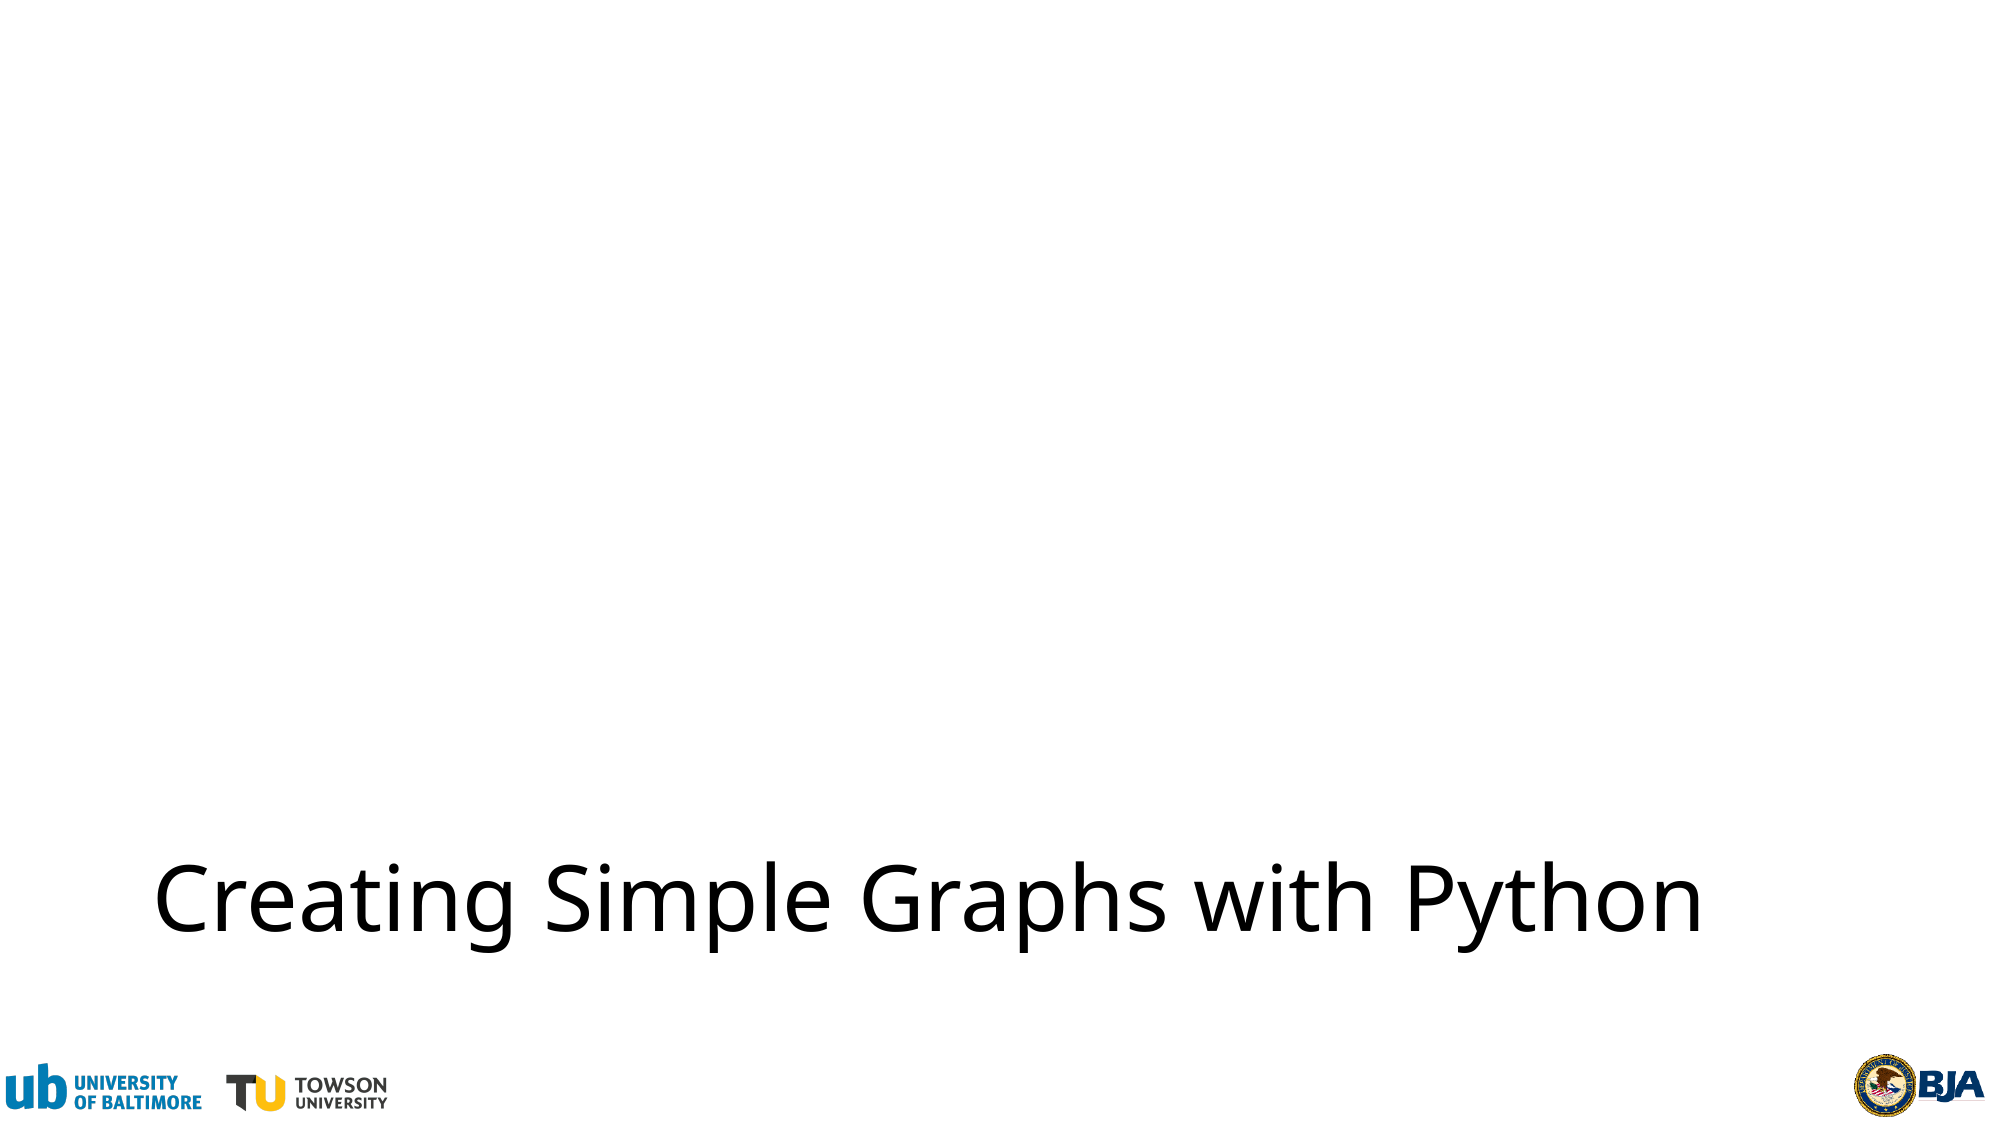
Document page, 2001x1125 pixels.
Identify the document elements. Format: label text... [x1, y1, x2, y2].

title Creating Simple Graphs with Python [137, 793, 1863, 1011]
picture [1854, 1054, 1986, 1117]
picture [0, 1031, 407, 1125]
